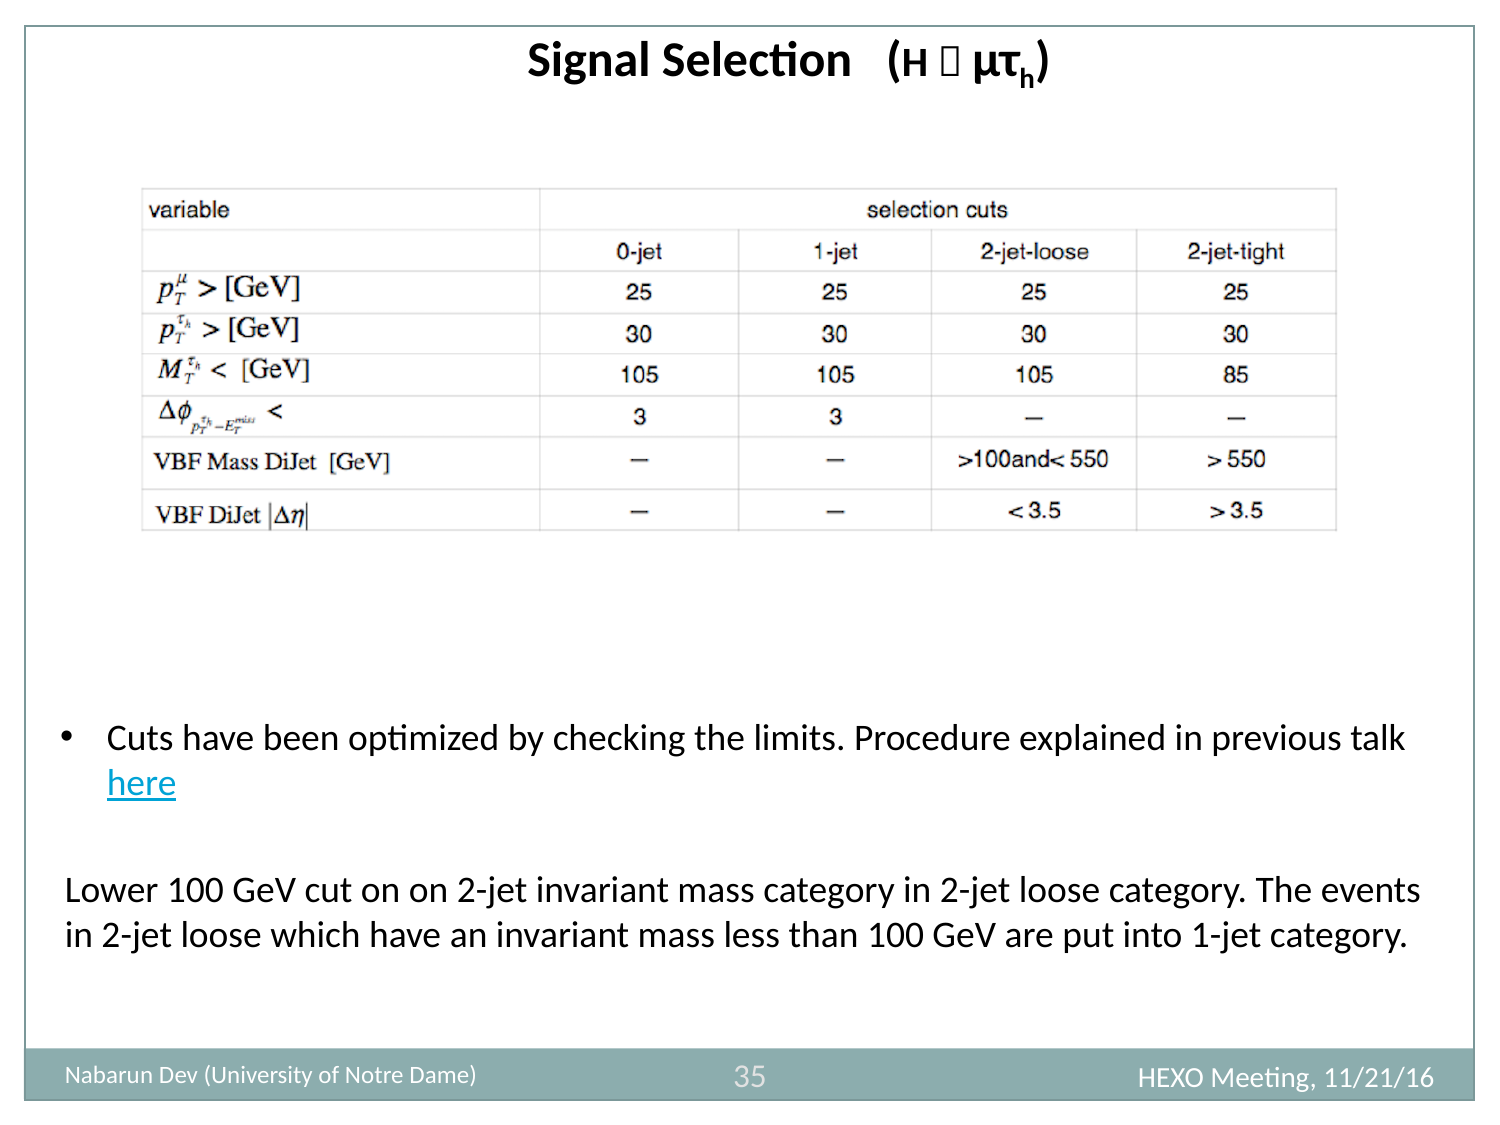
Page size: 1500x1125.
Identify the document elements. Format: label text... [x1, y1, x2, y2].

footer Nabarun Dev (University of Notre Dame) [50, 1051, 638, 1112]
text_box Signal Selection (H  μτh) [512, 19, 1135, 151]
slide_number 35 [699, 1037, 800, 1110]
text_box Cuts have been optimized by checking the limits. Procedure explained in previous talk here [45, 705, 1464, 856]
text_box Lower 100 GeV cut on on 2-jet invariant mass category in 2-jet loose category. The events in 2-jet loose which have an invariant mass less than 100 GeV are put into 1-jet category. [49, 857, 1450, 962]
picture [104, 153, 1394, 573]
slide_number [950, 1050, 1450, 1111]
